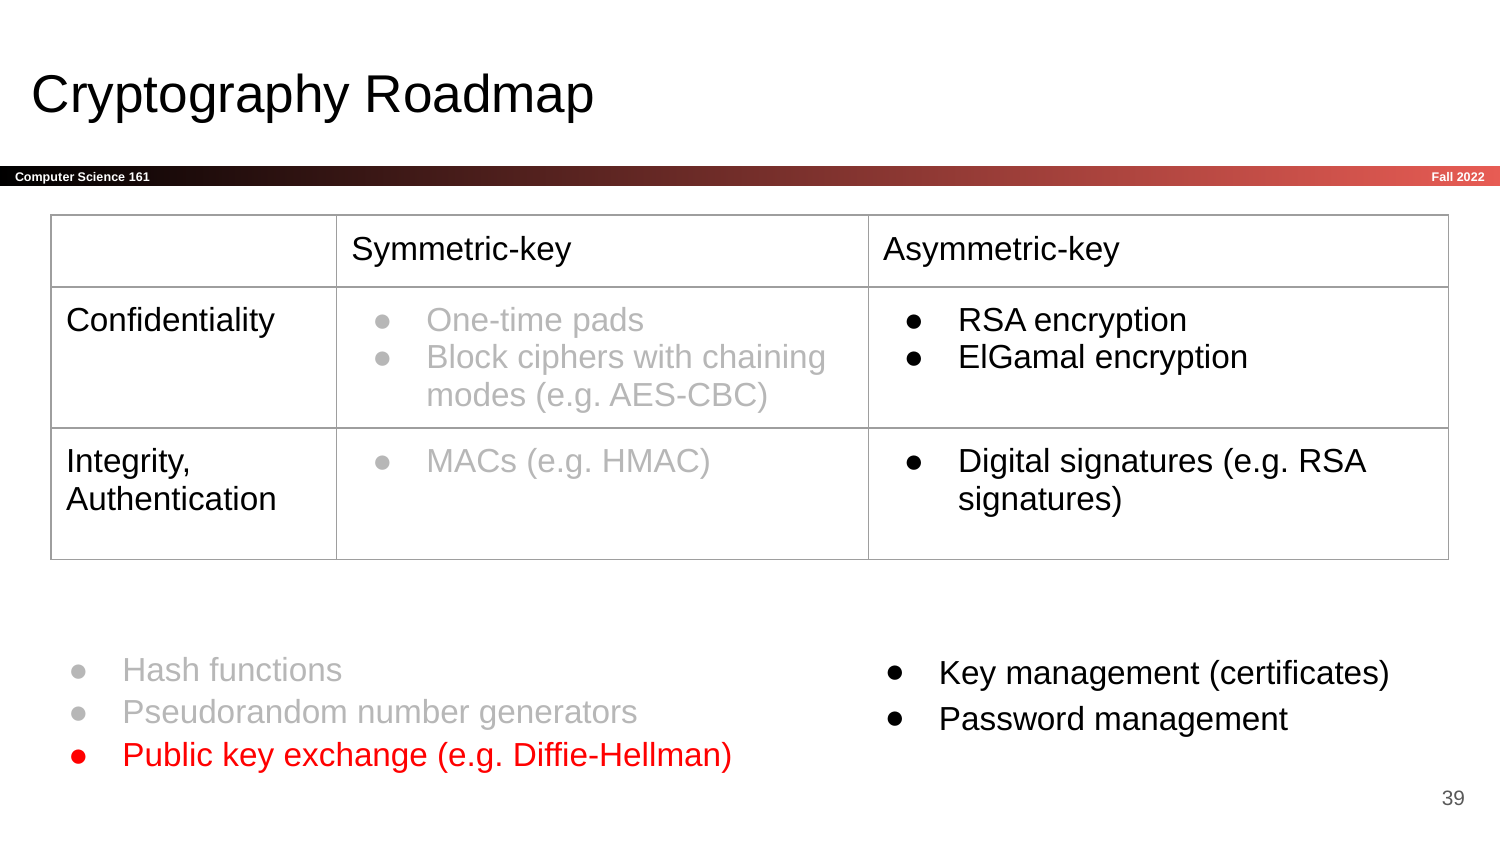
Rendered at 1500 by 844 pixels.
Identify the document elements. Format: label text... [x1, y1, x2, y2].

title Cryptography Roadmap [16, 44, 1415, 139]
table_cell MACs (e.g. HMAC) [337, 429, 868, 559]
slide_number ‹#› [1389, 764, 1480, 830]
list Hash functions Pseudorandom number generators Public key exchange (e.g. Diffie-Hellman) [32, 630, 750, 823]
table_cell Confidentiality [52, 288, 336, 427]
table_cell RSA encryption ElGamal encryption [869, 288, 1448, 427]
table_header Symmetric-key [337, 216, 868, 286]
table_cell Integrity, Authentication [52, 429, 336, 559]
table_header [52, 216, 336, 286]
table_cell One-time pads Block ciphers with chaining modes (e.g. AES-CBC) [337, 288, 868, 427]
table_header Asymmetric-key [869, 216, 1448, 286]
table_cell Digital signatures (e.g. RSA signatures) [869, 429, 1448, 559]
text_box Key management (certificates) Password management [848, 630, 1415, 753]
